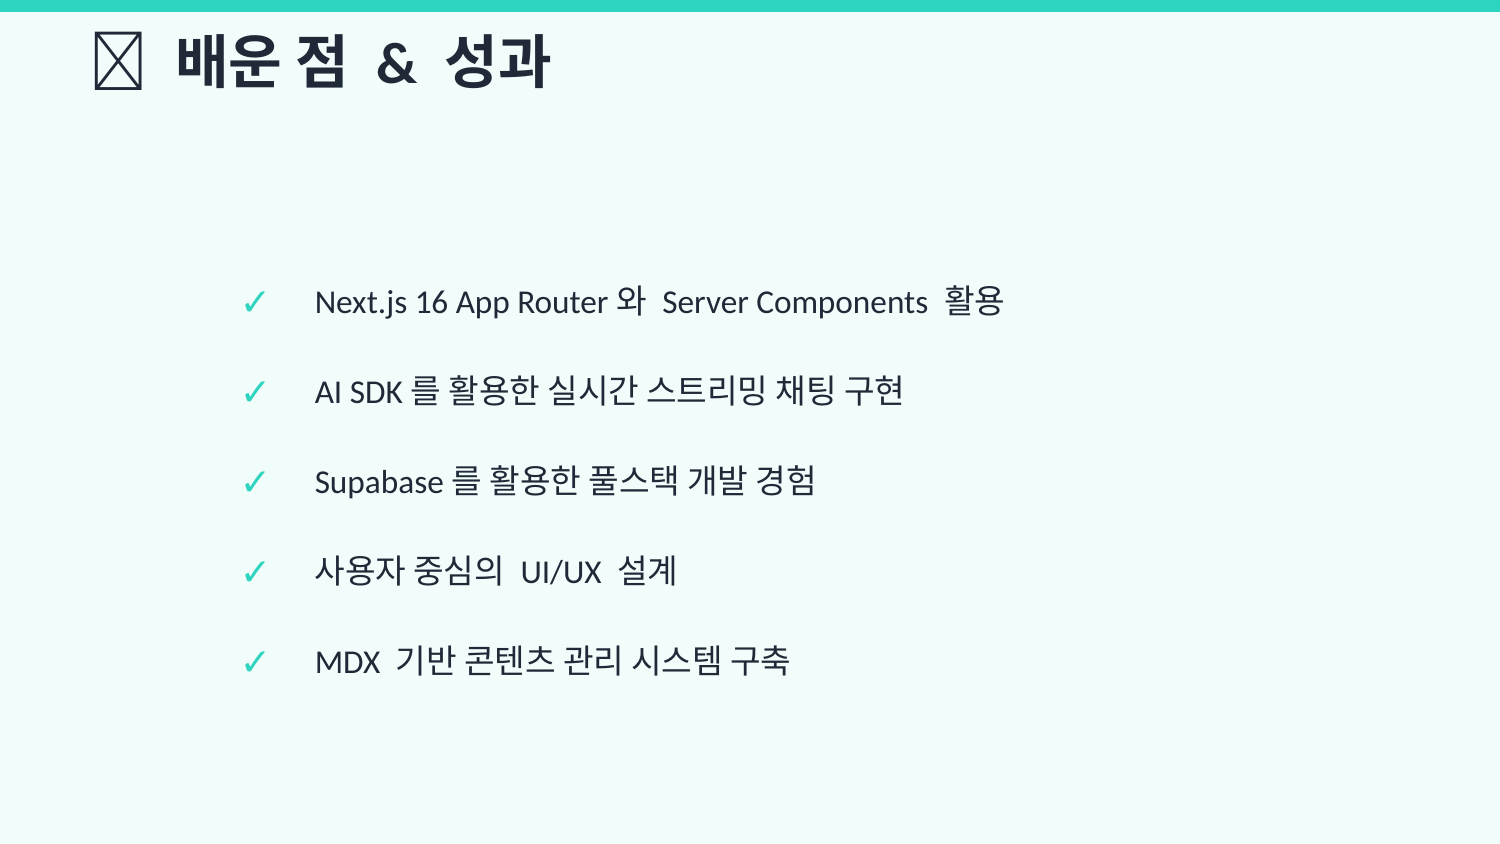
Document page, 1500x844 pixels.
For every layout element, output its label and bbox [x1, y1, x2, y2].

text_box [0, 12, 1500, 844]
text_box [0, 0, 1500, 12]
